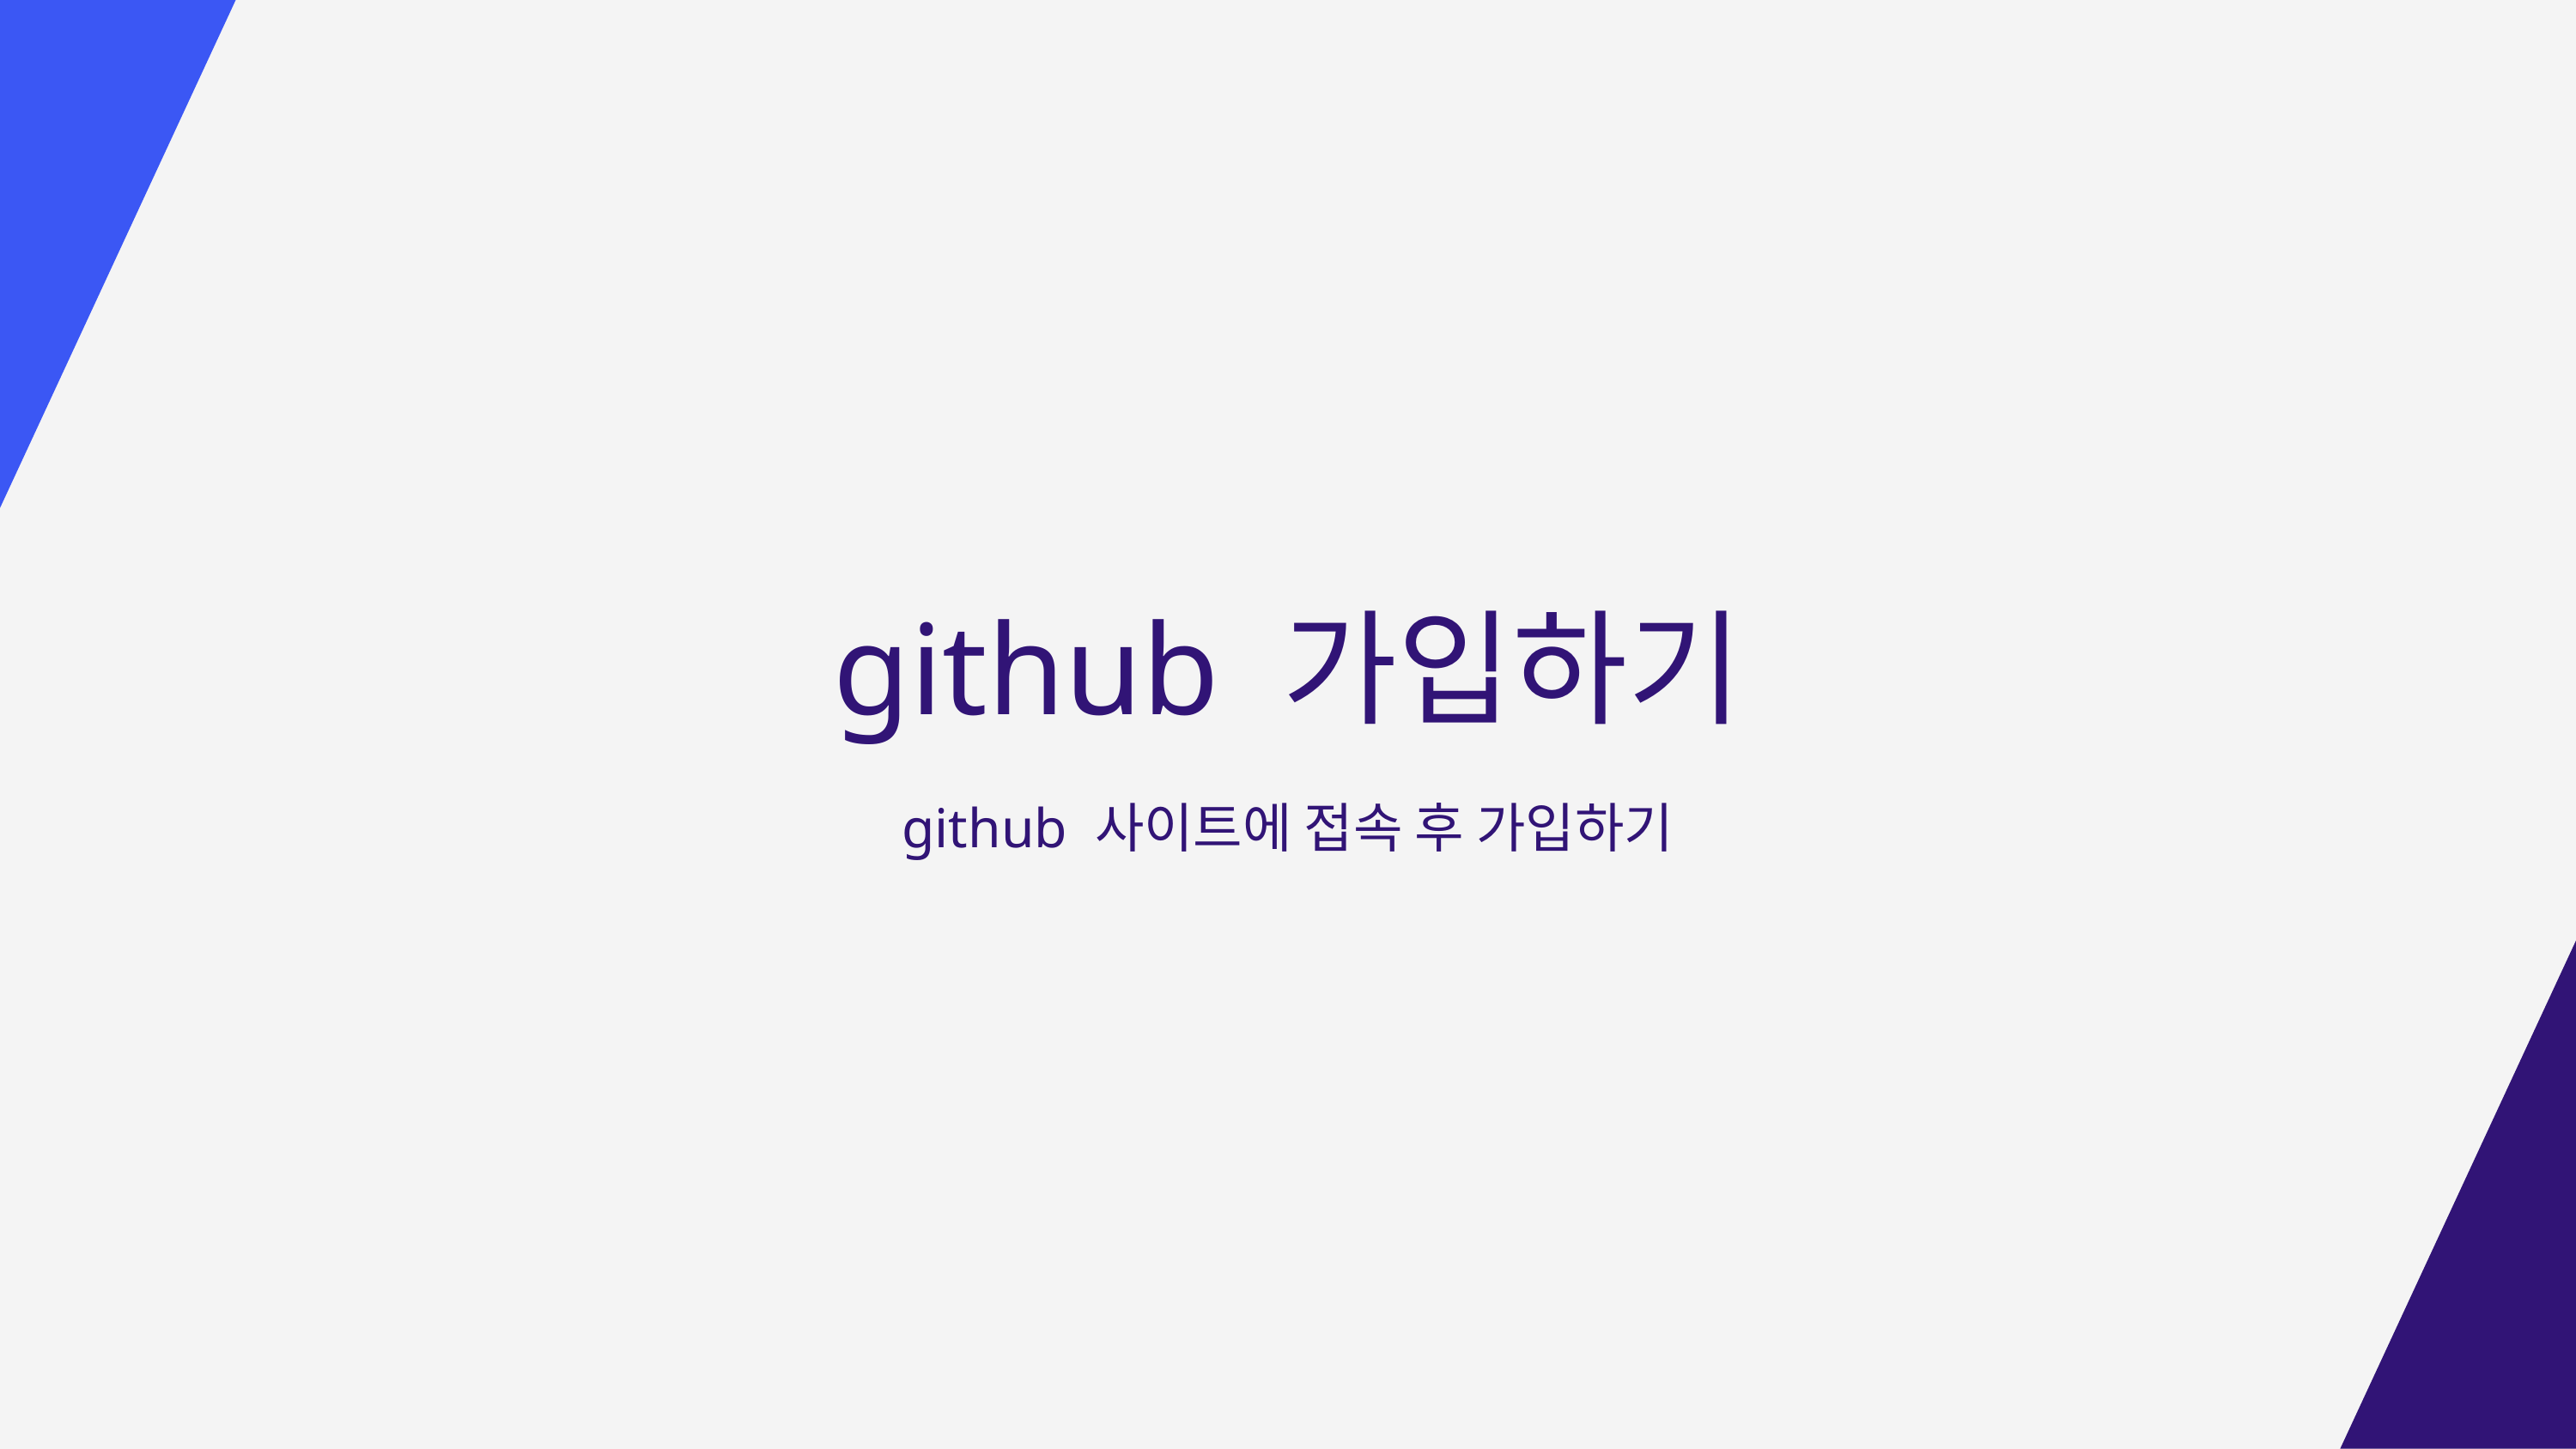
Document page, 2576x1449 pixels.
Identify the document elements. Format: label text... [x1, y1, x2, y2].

text_box github 가입하기 [529, 589, 2047, 740]
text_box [0, 0, 236, 509]
text_box github 사이트에 접속 후 가입하기 [659, 783, 1917, 858]
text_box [2340, 940, 2576, 1449]
